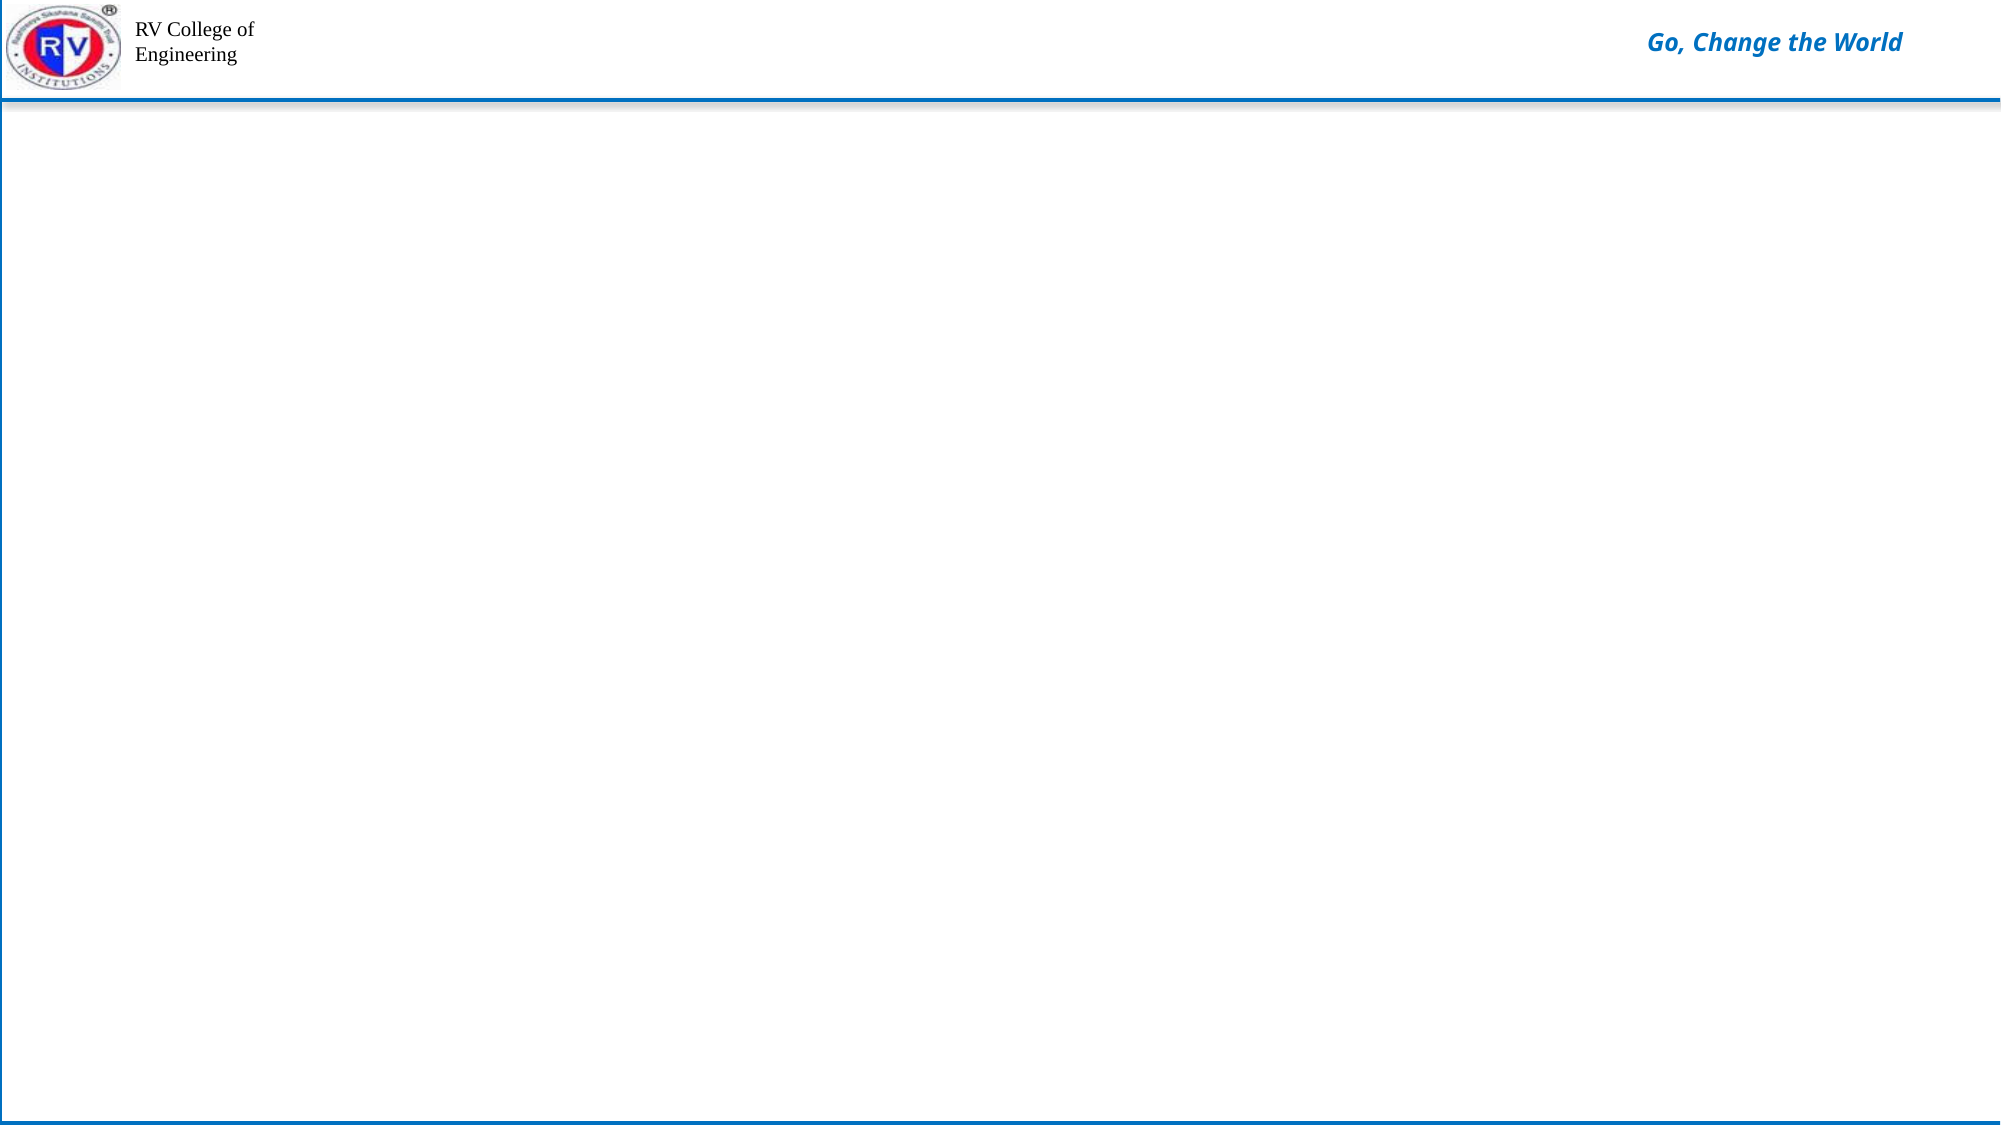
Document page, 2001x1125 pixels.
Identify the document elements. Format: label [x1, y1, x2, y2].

picture [6, 4, 121, 90]
